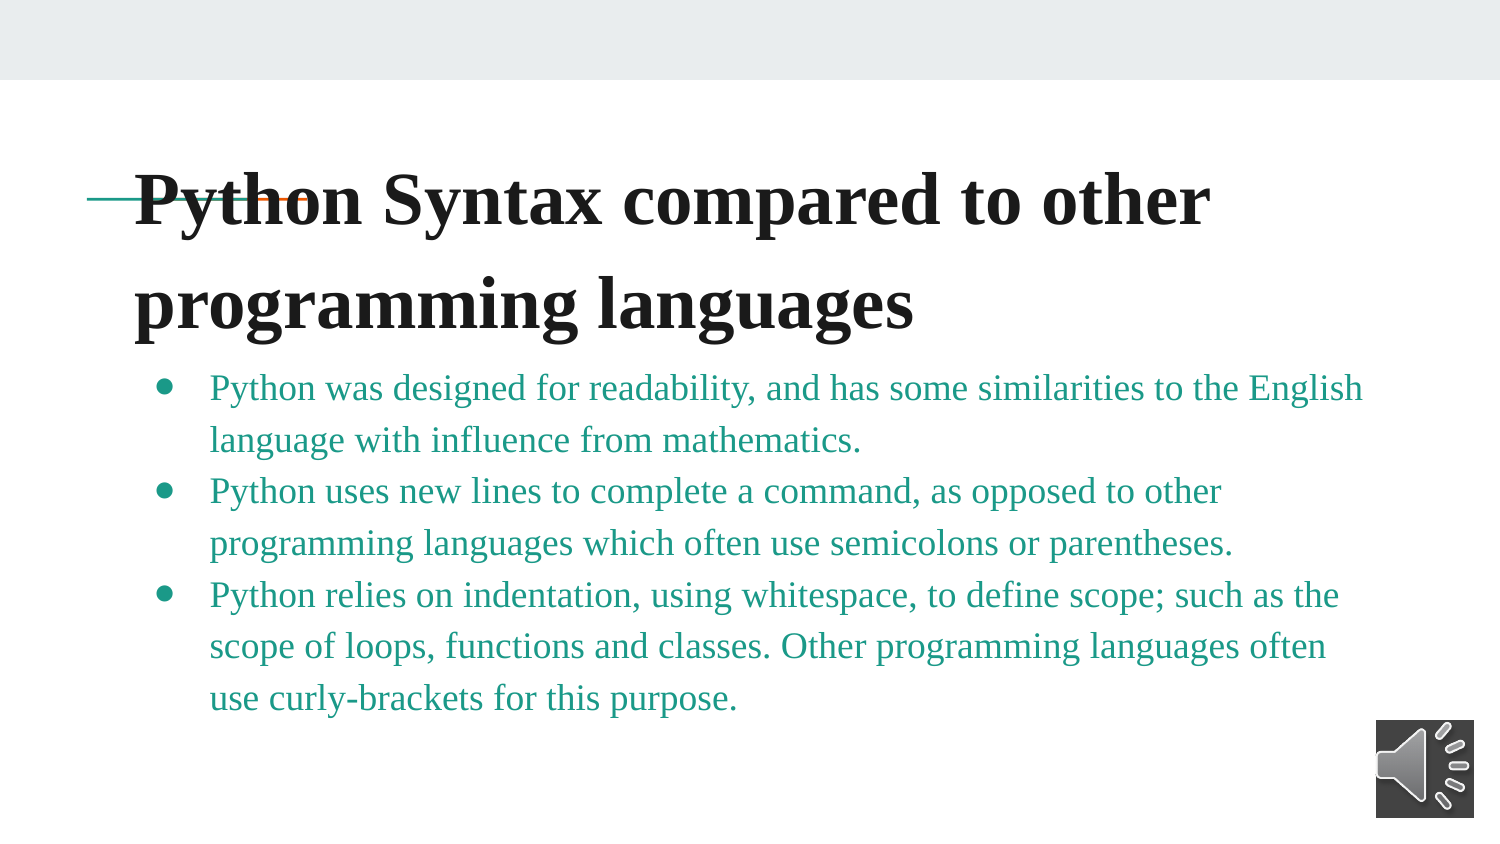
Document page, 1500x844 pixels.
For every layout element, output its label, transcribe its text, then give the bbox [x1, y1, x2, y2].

title Python Syntax compared to other programming languages [119, 216, 1381, 305]
picture [1374, 718, 1476, 819]
list Python was designed for readability, and has some similarities to the English language with influence from mathematics. Python uses new lines to complete a command, as opposed to other programming languages which often use semicolons or parentheses. Python relies on indentation, using whitespace, to define scope; such as the scope of loops, functions and classes. Other programming languages often use curly-brackets for this purpose. [119, 341, 1381, 712]
